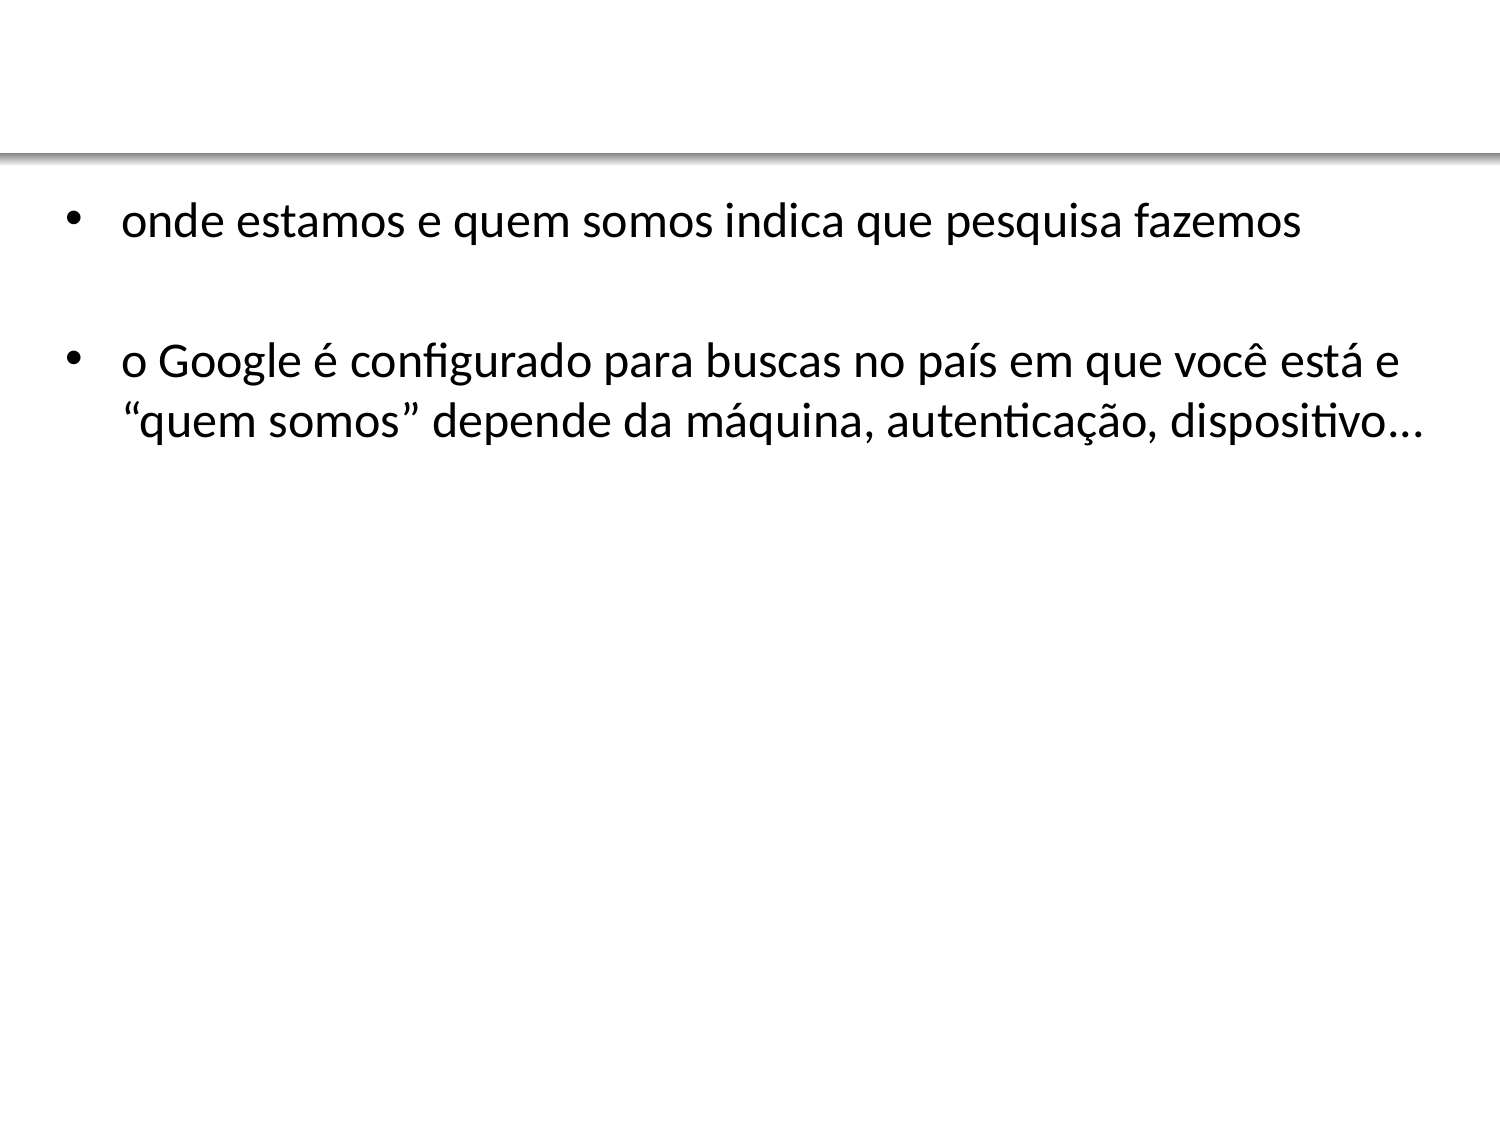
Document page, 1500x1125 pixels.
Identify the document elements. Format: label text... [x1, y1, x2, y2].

list onde estamos e quem somos indica que pesquisa fazemos o Google é configurado para buscas no país em que você está e “quem somos” depende da máquina, autenticação, dispositivo... [50, 179, 1483, 905]
